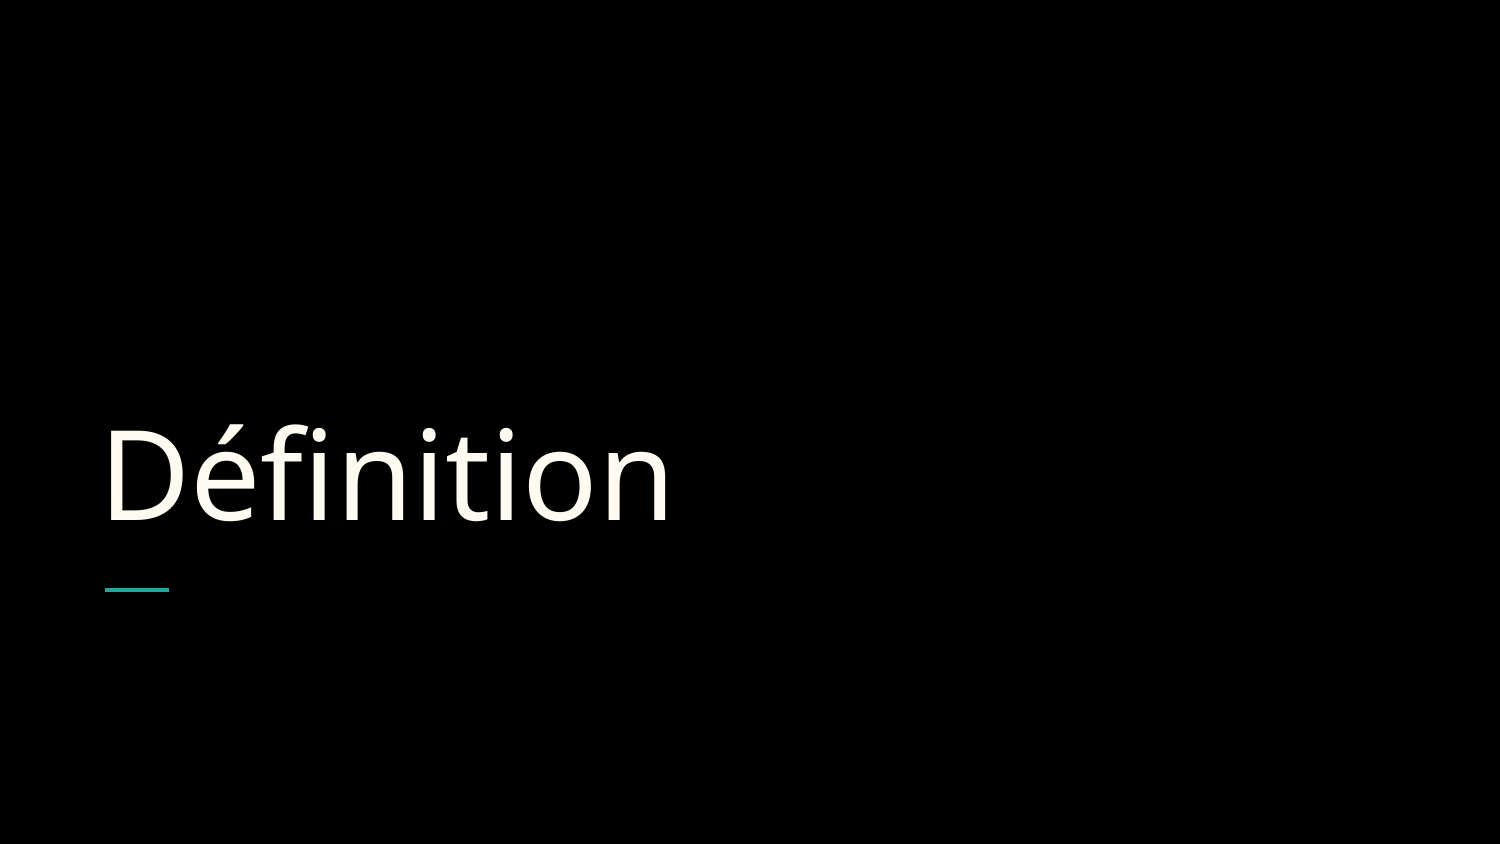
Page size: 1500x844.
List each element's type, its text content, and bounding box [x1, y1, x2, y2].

title Définition [84, 310, 1416, 561]
